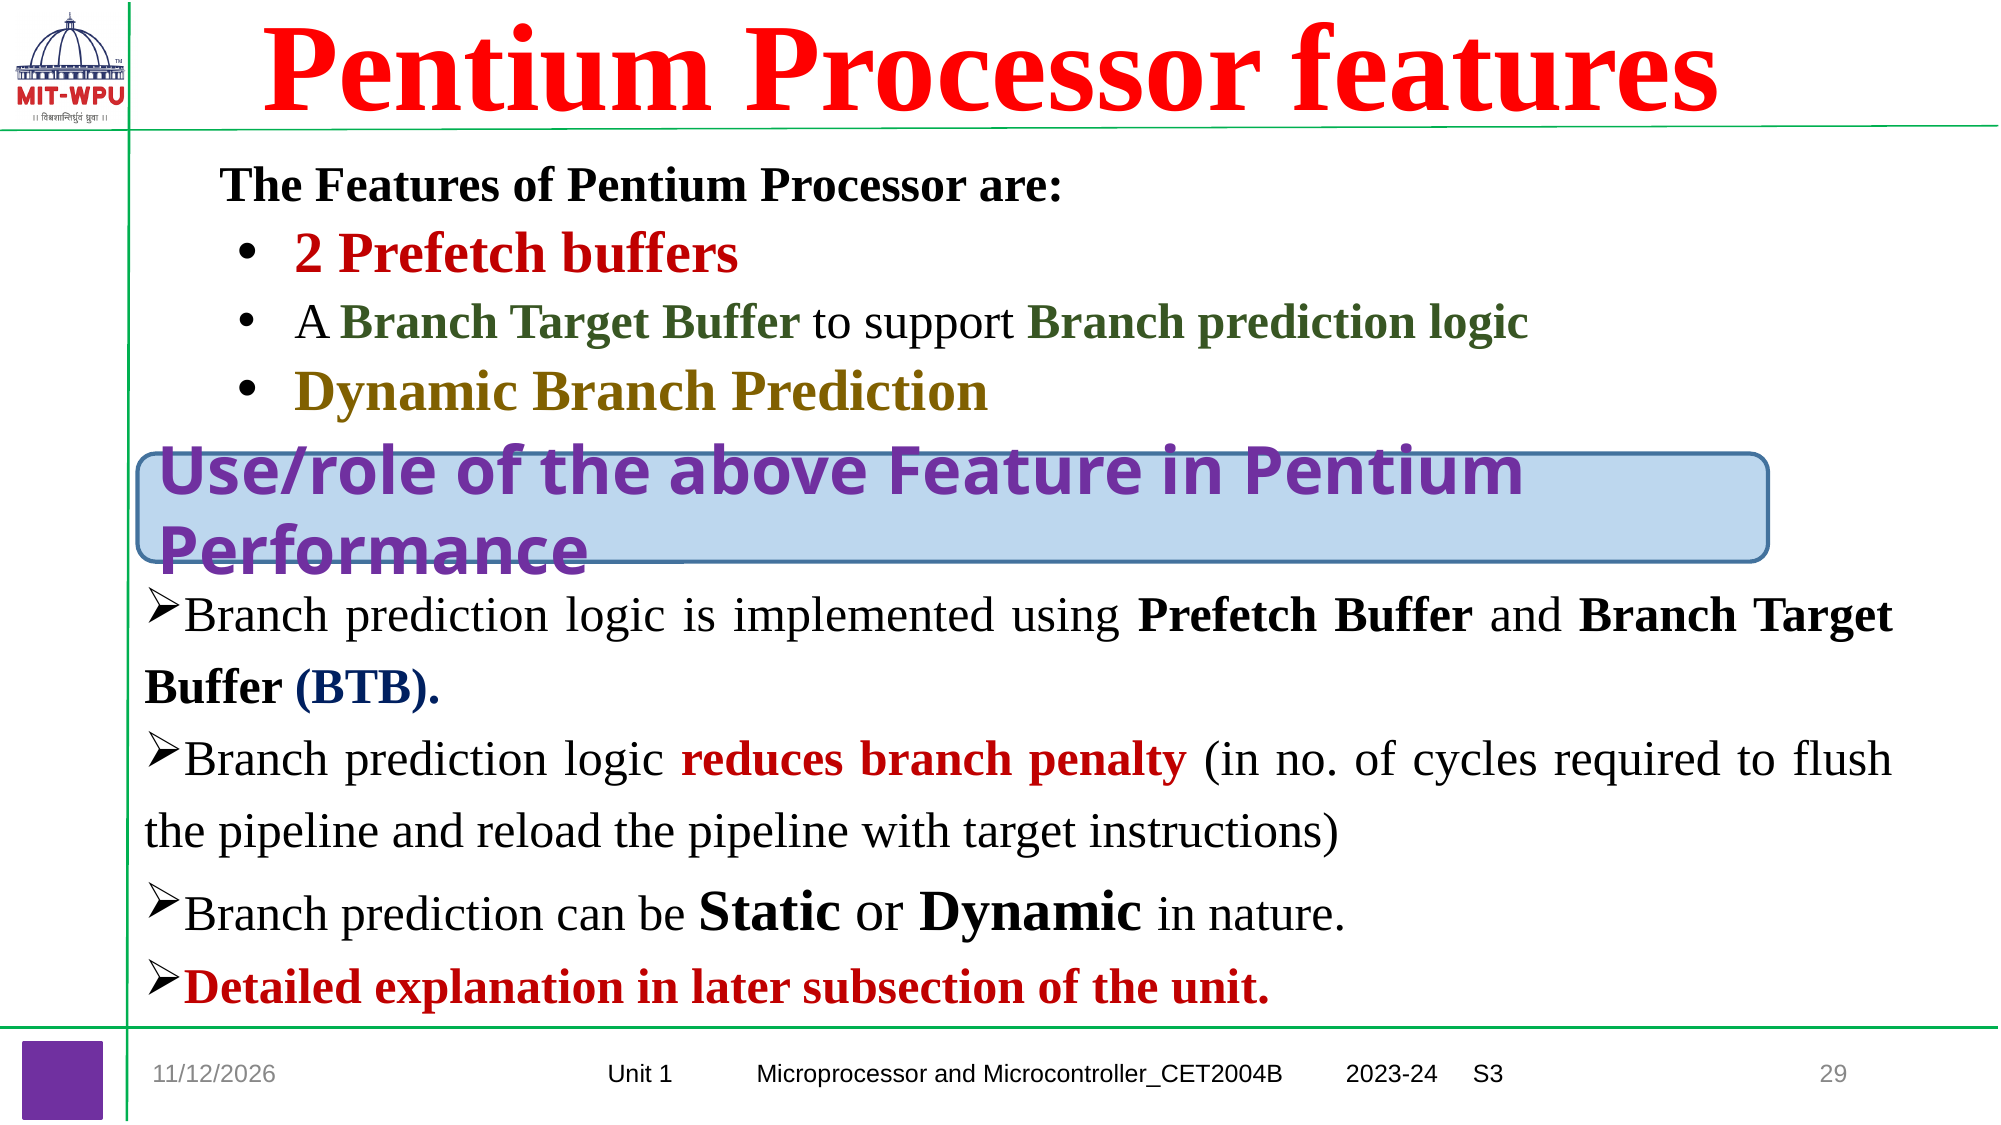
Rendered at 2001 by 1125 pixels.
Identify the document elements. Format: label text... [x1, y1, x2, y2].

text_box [126, 1039, 130, 1122]
title Pentium Processor features [139, 14, 1855, 123]
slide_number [137, 1042, 452, 1103]
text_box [126, 1, 130, 1026]
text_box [135, 125, 1999, 131]
picture [130, 12, 138, 124]
text_box Use/role of the above Feature in Pentium Performance [135, 451, 1771, 564]
picture [14, 12, 126, 124]
text_box [22, 1041, 103, 1120]
footer Unit 1 Microprocessor and Microcontroller_CET2004B 2023-24 S3 [452, 1042, 1412, 1103]
list The Features of Pentium Processor are: 2 Prefetch buffers A Branch Target Buffer to support Branch prediction logic Dynamic Branch Prediction Branch prediction logic is implemented using Prefetch Buffer and Branch Target Buffer (BTB). Branch prediction logic reduces branch penalty (in no. of cycles required to flush the pipeline and reload the pipeline with target instructions) Branch prediction can be Static or Dynamic in nature. Detailed explanation in later subsection of the unit. [135, 150, 1909, 1009]
slide_number 29 [1412, 1042, 1863, 1103]
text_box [0, 125, 121, 131]
